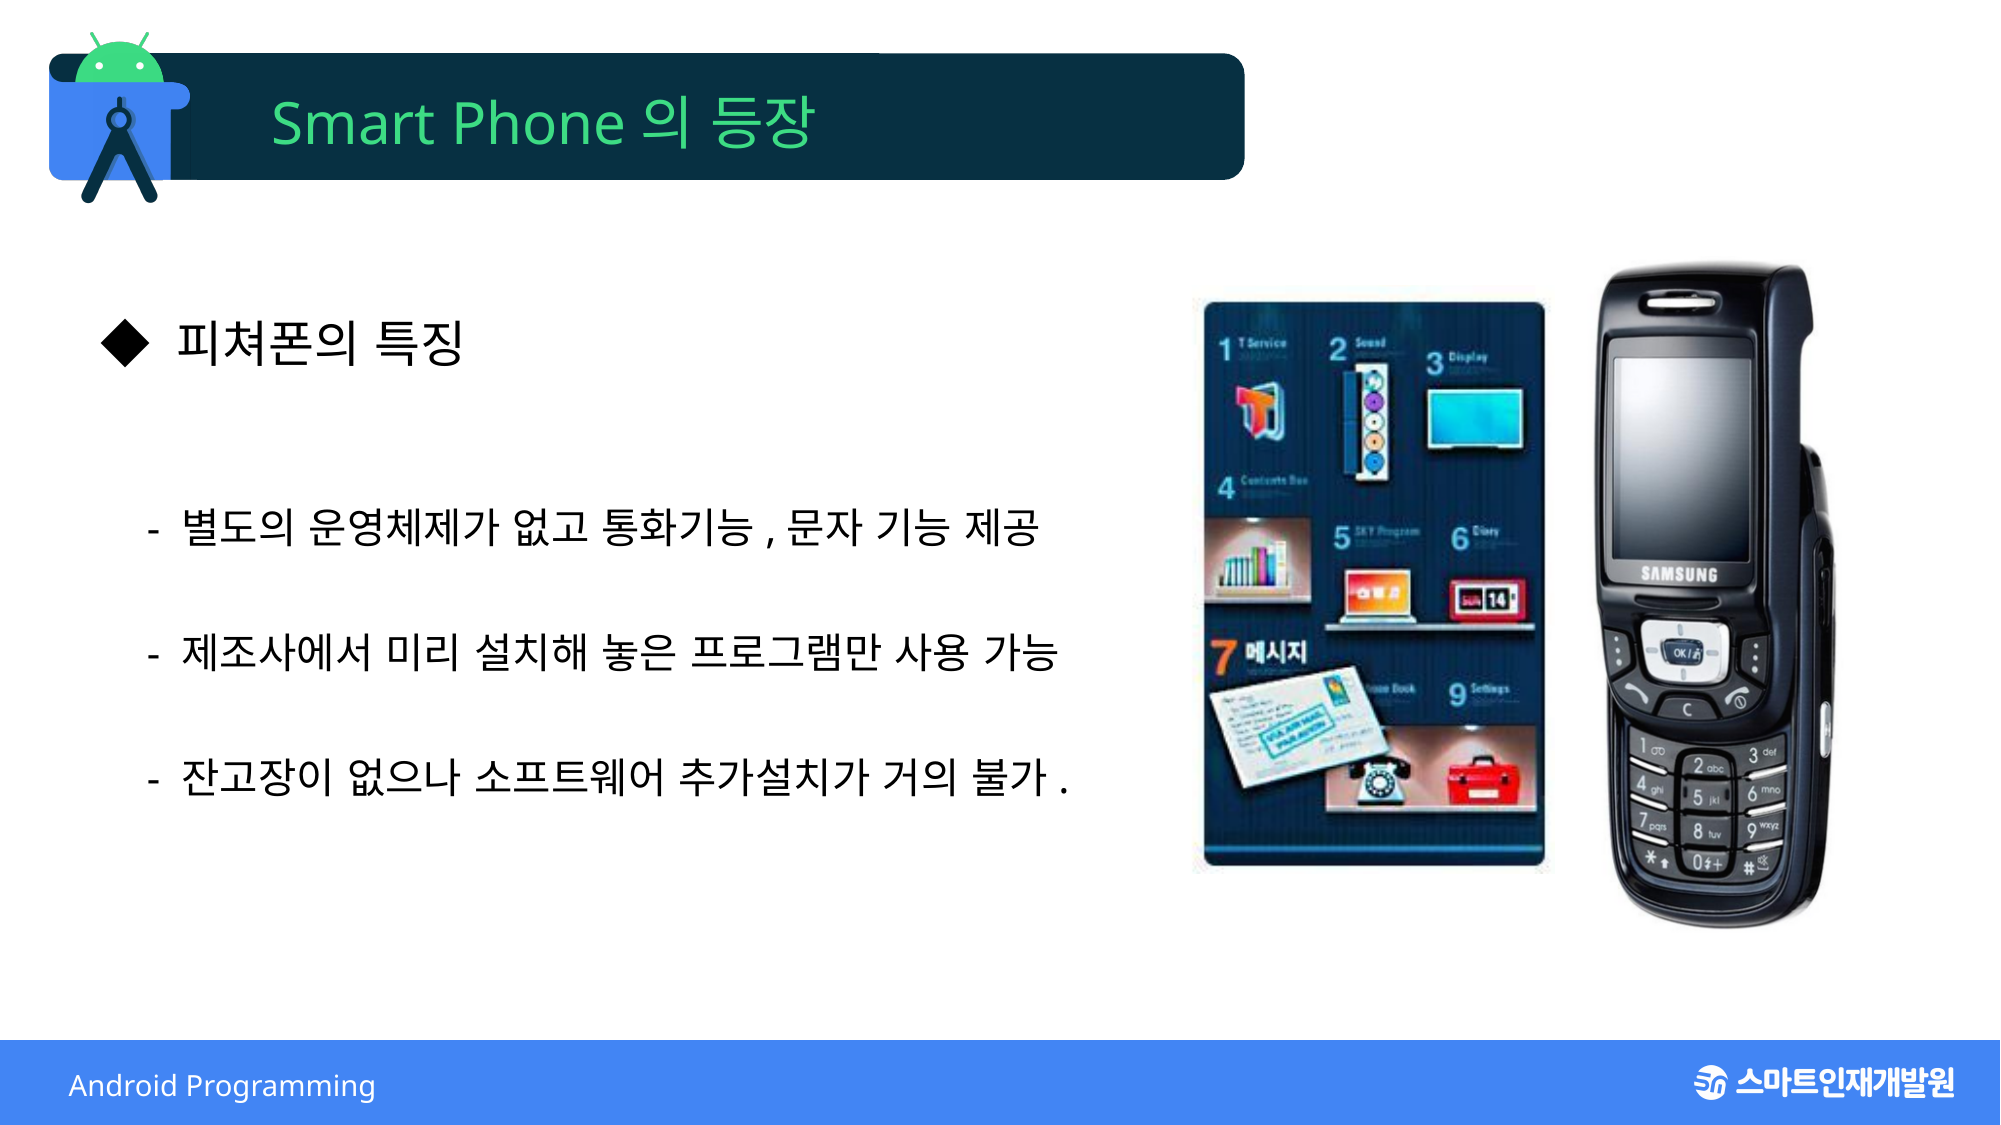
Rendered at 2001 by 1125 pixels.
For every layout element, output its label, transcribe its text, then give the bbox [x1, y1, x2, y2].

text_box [42, 26, 1245, 209]
text_box ◆ 피쳐폰의 특징 [85, 305, 482, 380]
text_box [0, 1040, 2000, 1125]
picture [1191, 285, 1555, 874]
text_box - 별도의 운영체제가 없고 통화기능,문자 기능 제공 - 제조사에서 미리 설치해 놓은 프로그램만 사용 가능 - 잔고장이 없으나 소프트웨어 추가설치가 거의 불가. [132, 419, 1085, 810]
picture [1587, 256, 1844, 935]
